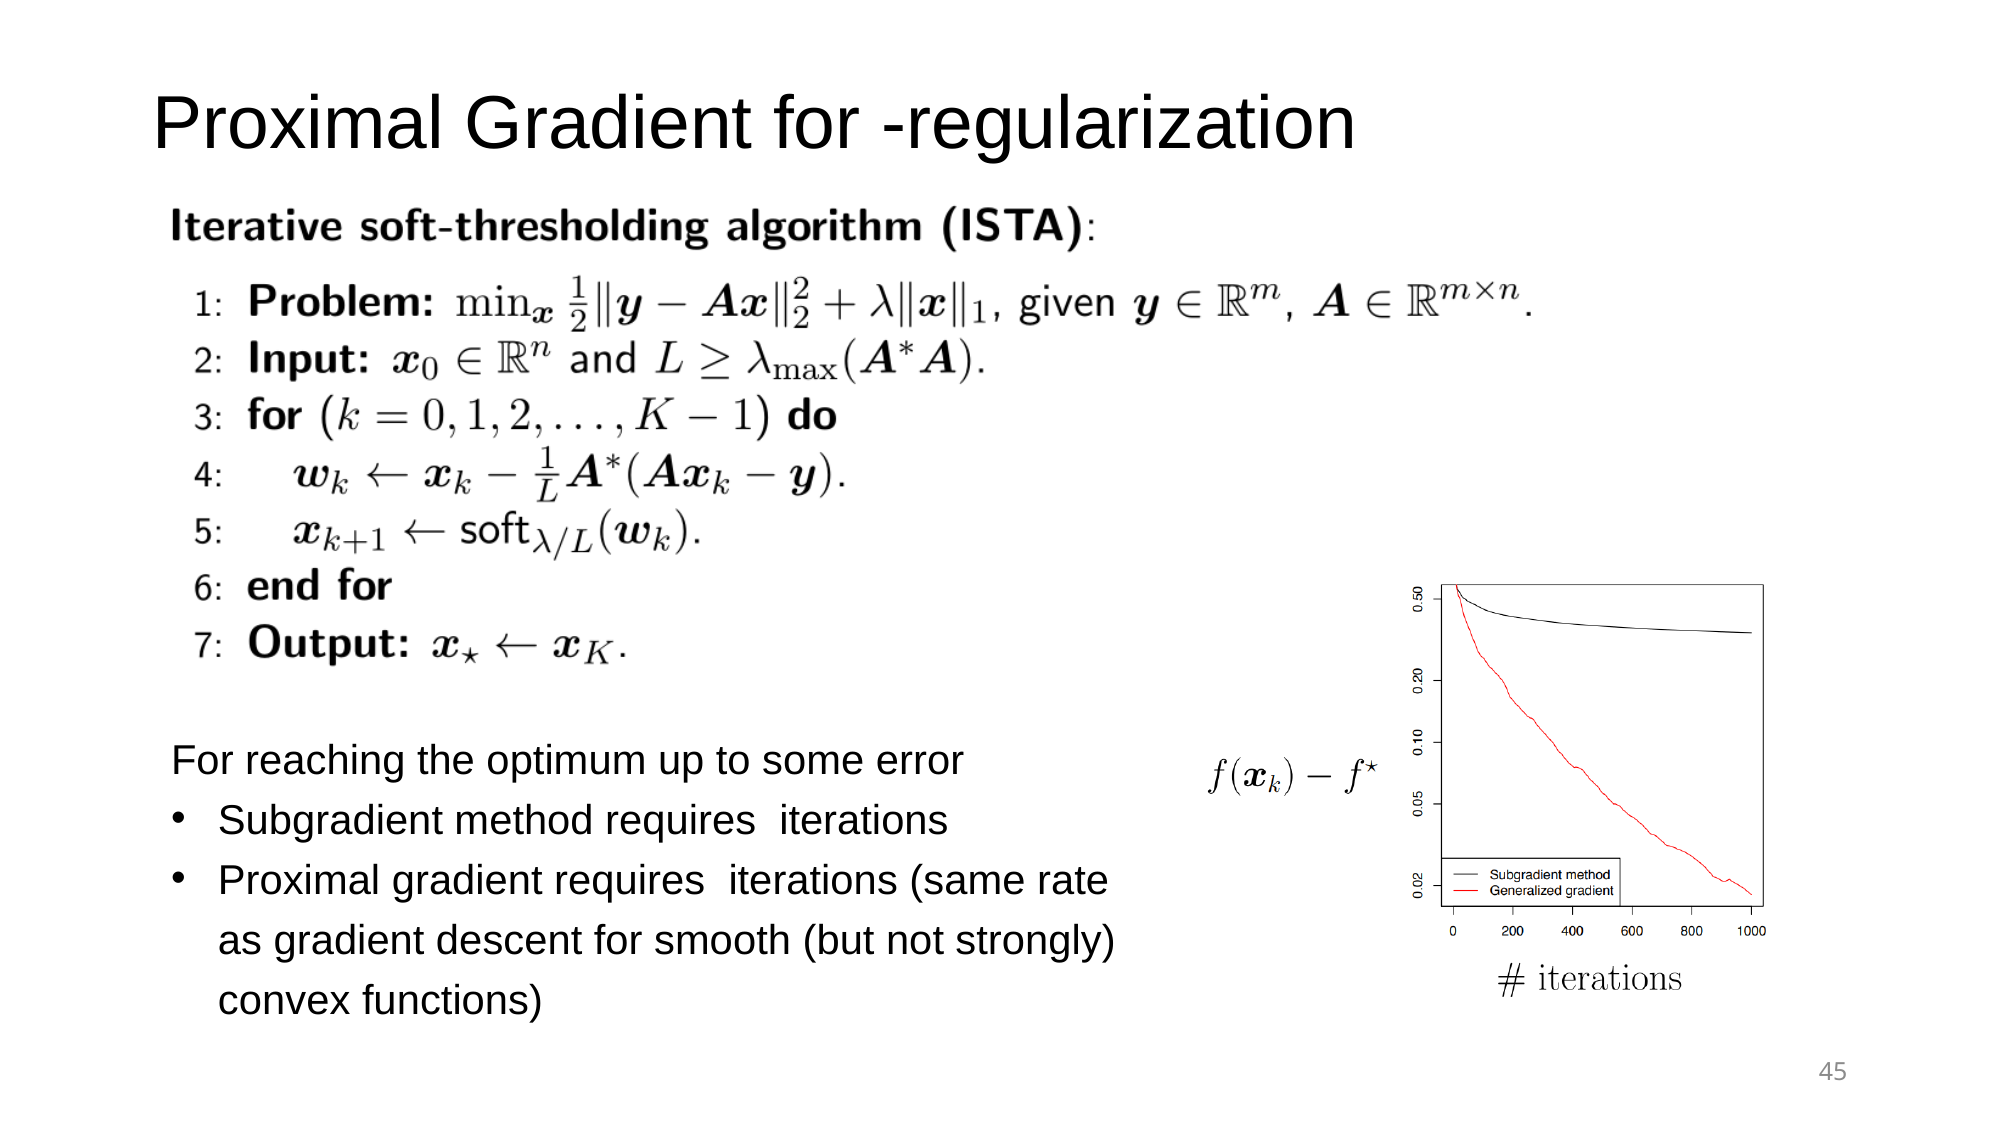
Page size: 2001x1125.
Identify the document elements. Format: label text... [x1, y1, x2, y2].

slide_number 45 [1412, 1042, 1863, 1103]
picture [156, 188, 1780, 1009]
